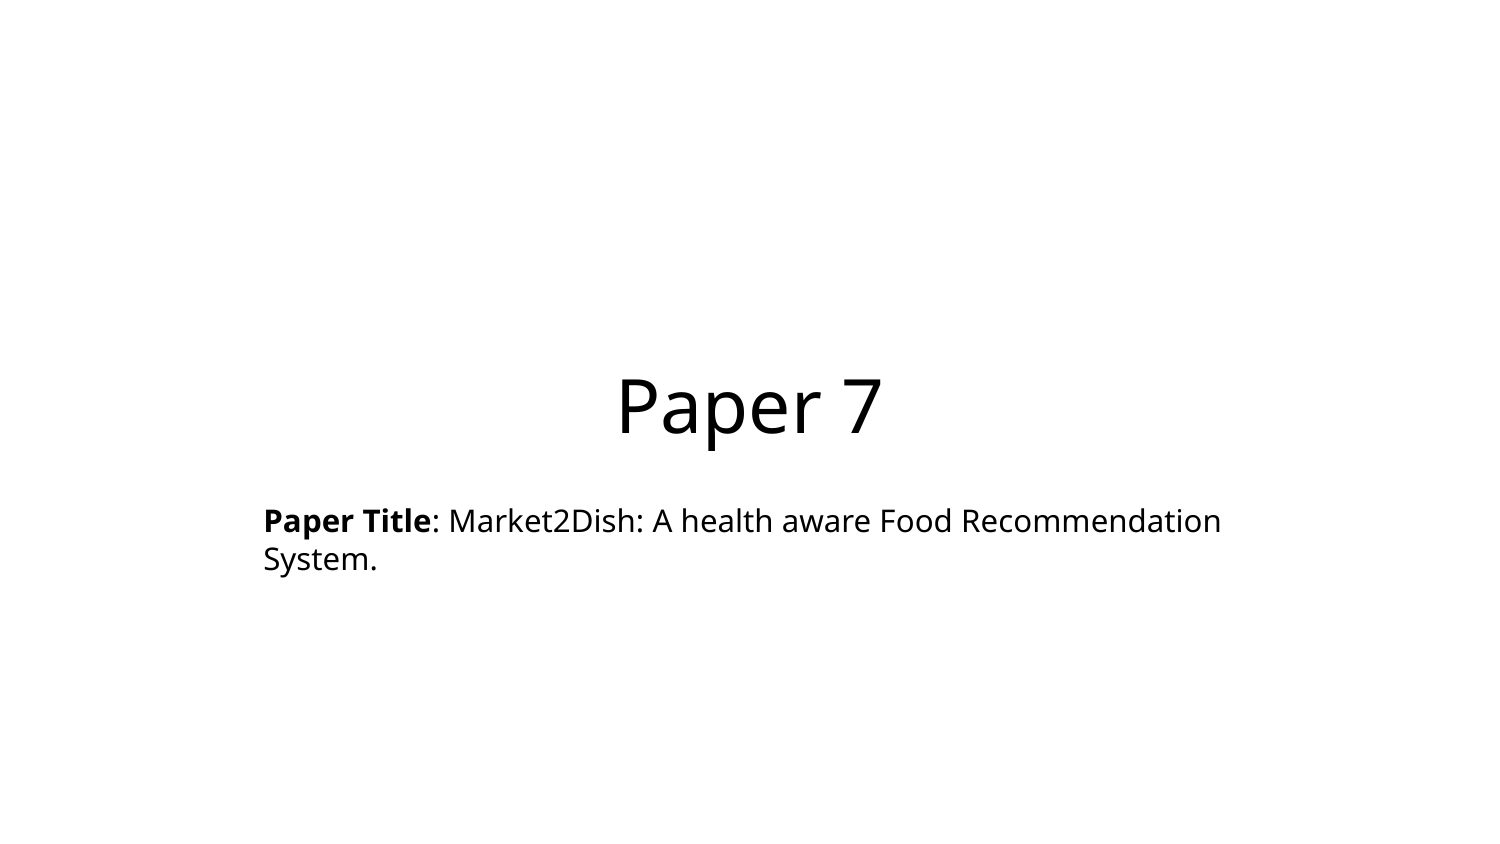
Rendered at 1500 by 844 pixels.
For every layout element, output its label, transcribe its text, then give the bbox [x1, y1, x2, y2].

text_box Paper Title: Market2Dish: A health aware Food Recommendation System. [248, 486, 1287, 592]
title Paper 7 [51, 334, 1449, 473]
